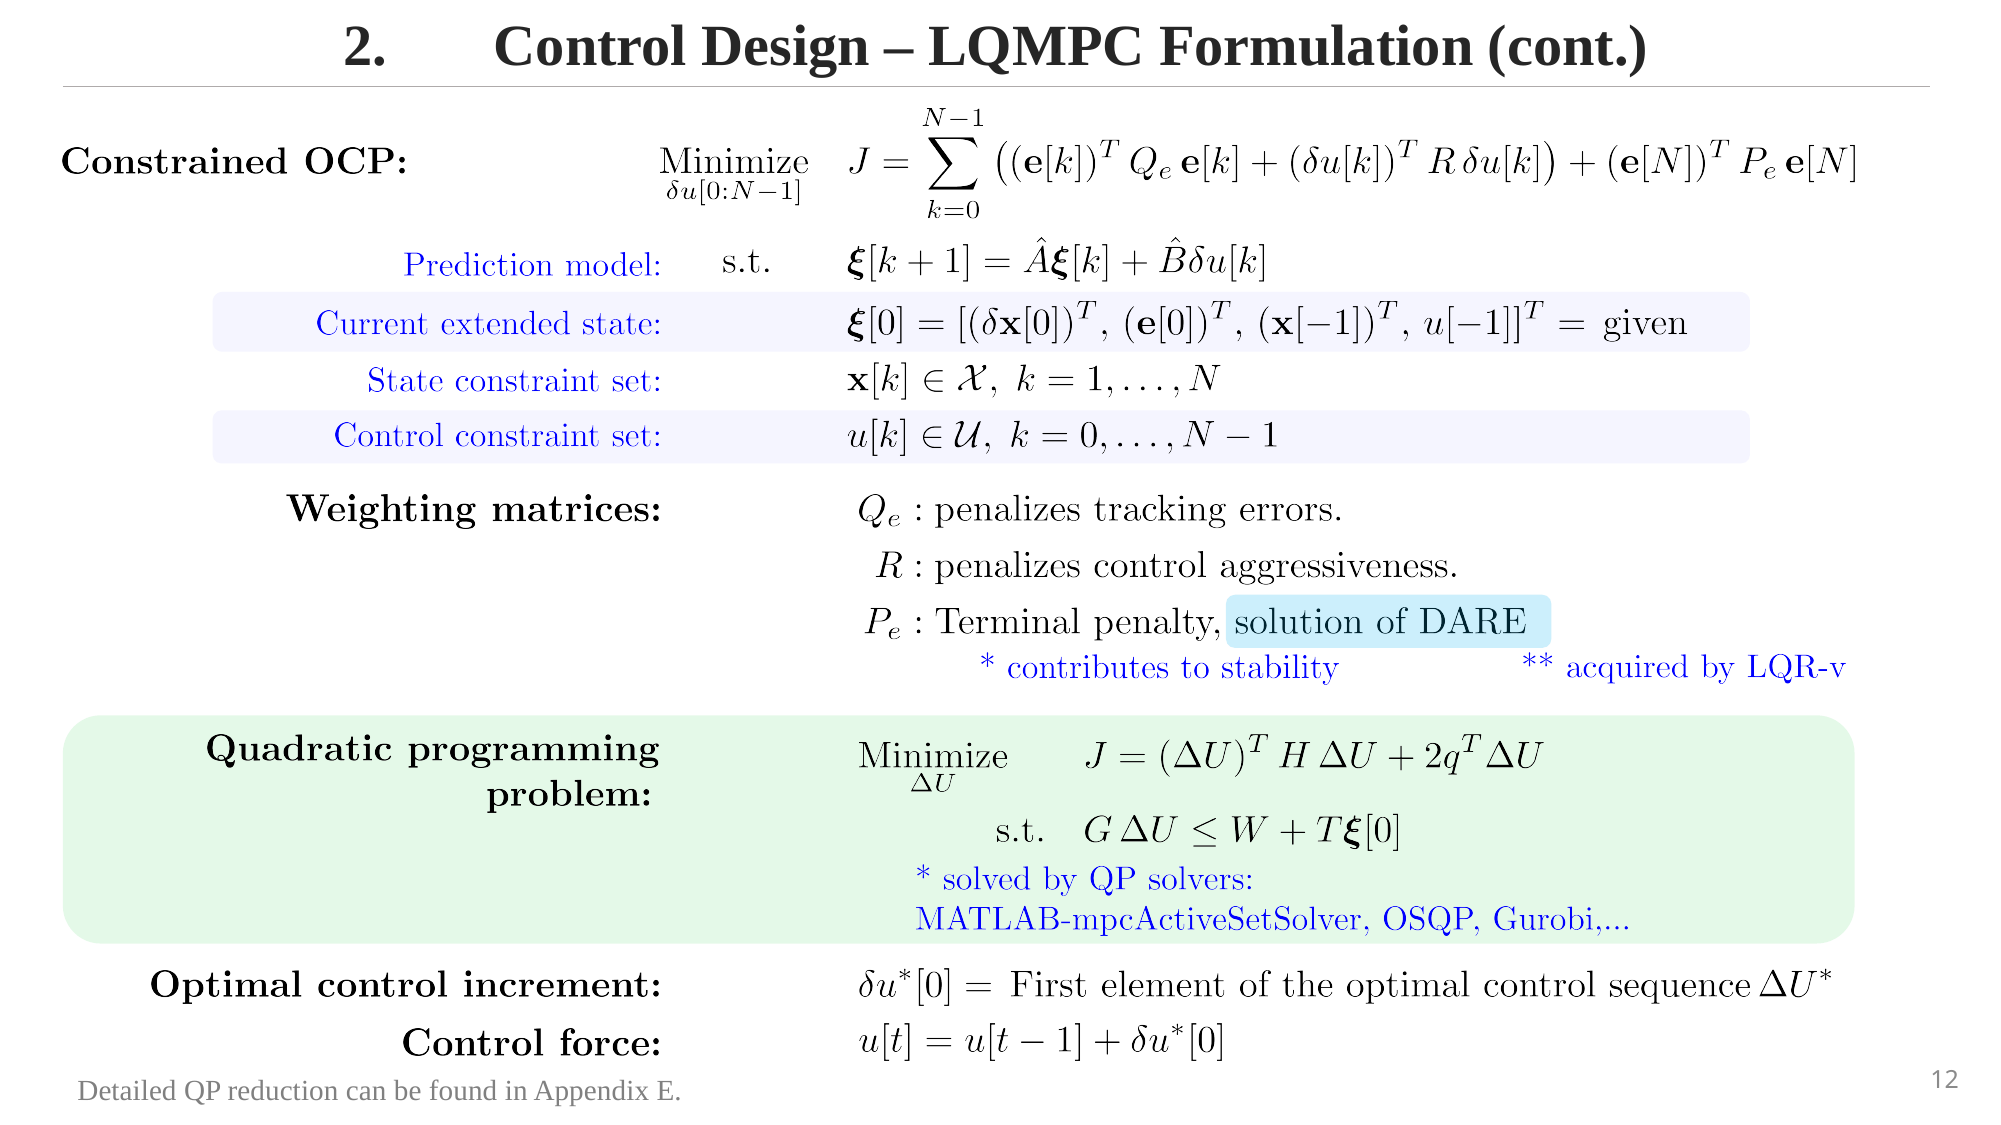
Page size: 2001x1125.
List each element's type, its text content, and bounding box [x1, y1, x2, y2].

text_box [1225, 593, 1553, 649]
picture [859, 967, 1831, 1006]
picture [403, 1028, 659, 1056]
picture [981, 652, 1339, 685]
text_box Detailed QP reduction can be found in Appendix E. [62, 1063, 1046, 1114]
text_box [61, 714, 1856, 945]
picture [335, 422, 659, 447]
text_box 2. Control Design – LQMPC Formulation (cont.) [62, 0, 1930, 85]
picture [660, 108, 1855, 456]
picture [317, 310, 659, 335]
picture [859, 734, 1544, 851]
picture [404, 252, 659, 276]
picture [151, 970, 659, 1004]
text_box [211, 409, 1751, 465]
picture [916, 864, 1628, 936]
picture [859, 1023, 1222, 1061]
picture [207, 734, 659, 813]
picture [369, 367, 659, 392]
picture [1523, 652, 1846, 684]
picture [62, 147, 405, 174]
picture [859, 494, 1526, 641]
picture [286, 494, 659, 529]
slide_number 12 [1523, 1050, 1974, 1111]
text_box [211, 290, 660, 353]
